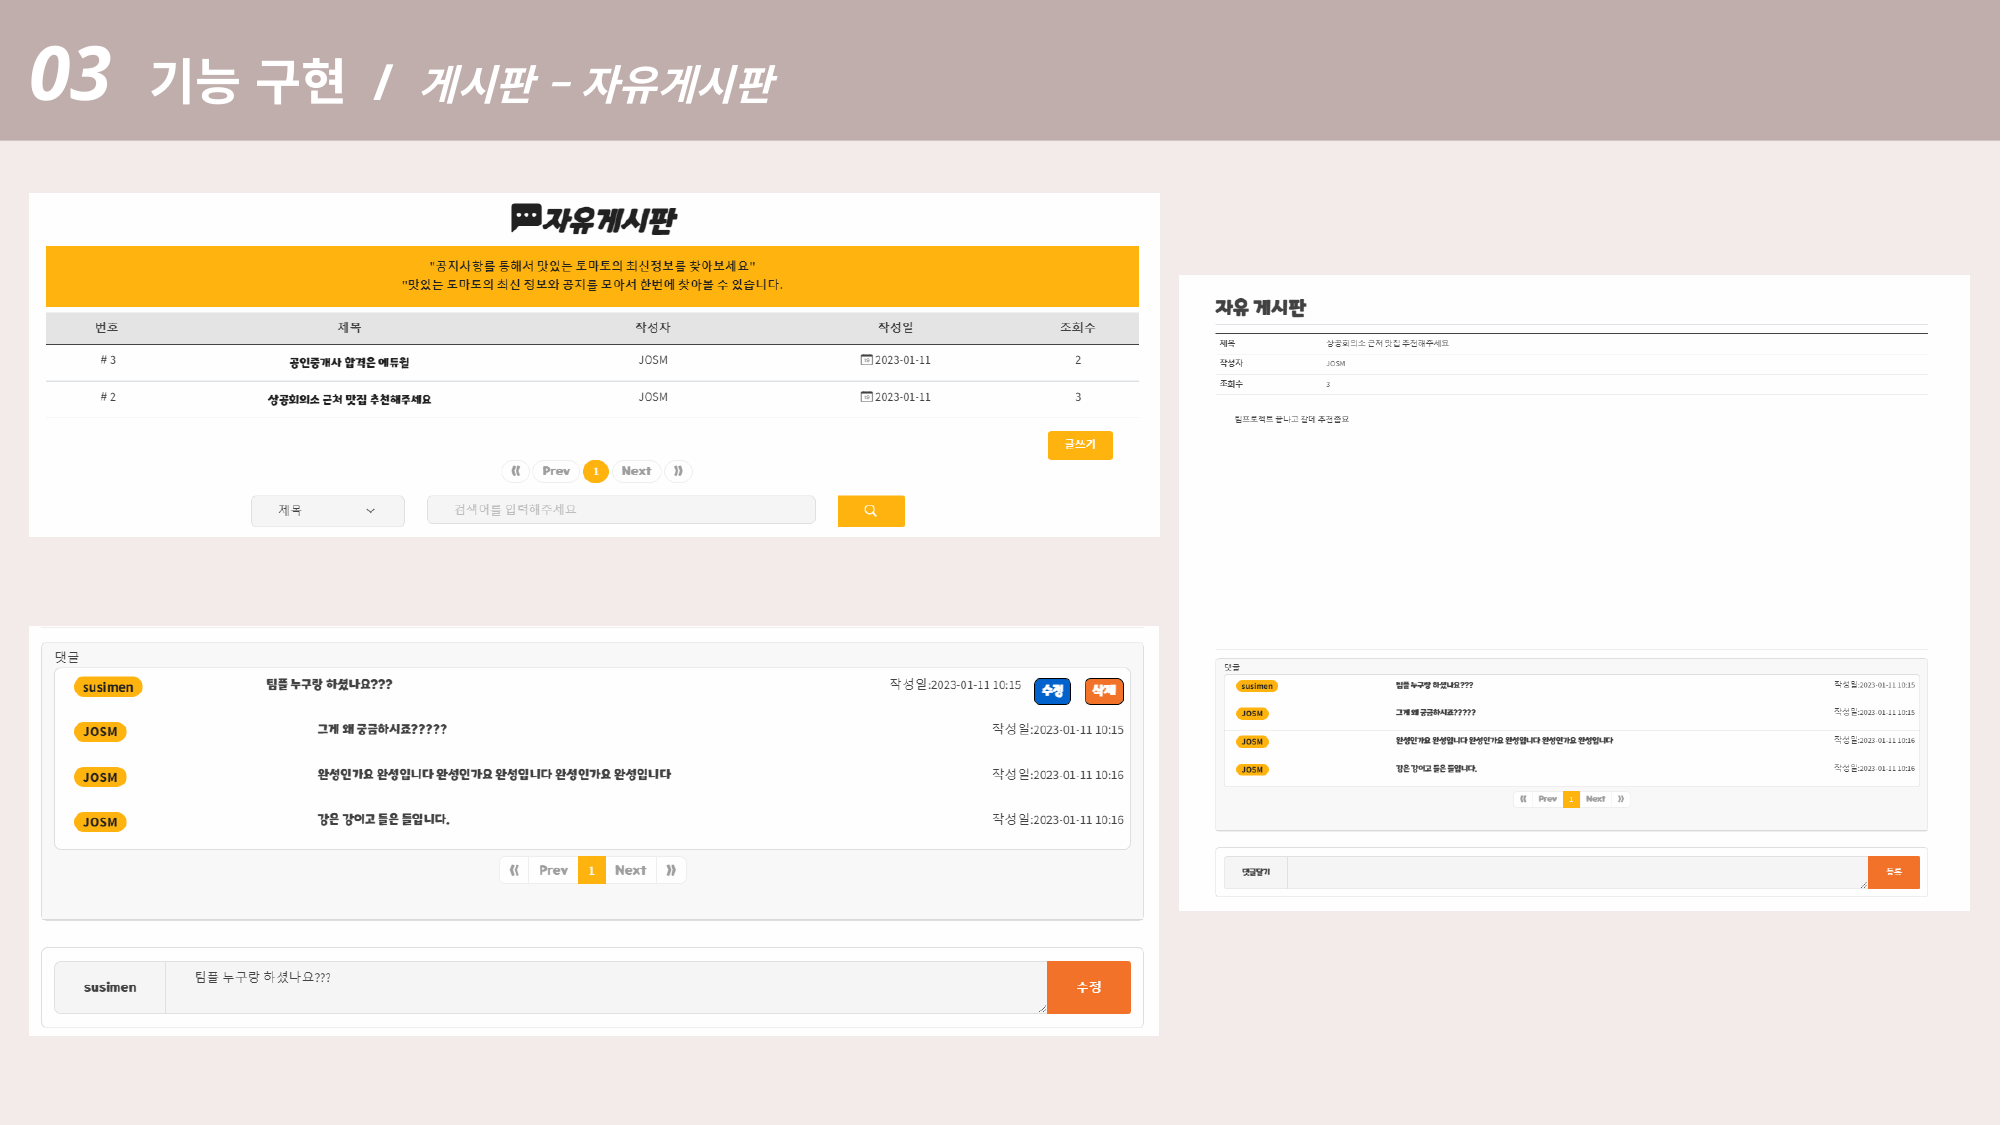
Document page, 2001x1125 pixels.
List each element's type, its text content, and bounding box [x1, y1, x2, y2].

picture [29, 626, 1159, 1036]
text_box 03 기능 구현 / 게시판 – 자유게시판 [0, 0, 2000, 142]
picture [1179, 275, 1970, 911]
picture [29, 193, 1160, 537]
